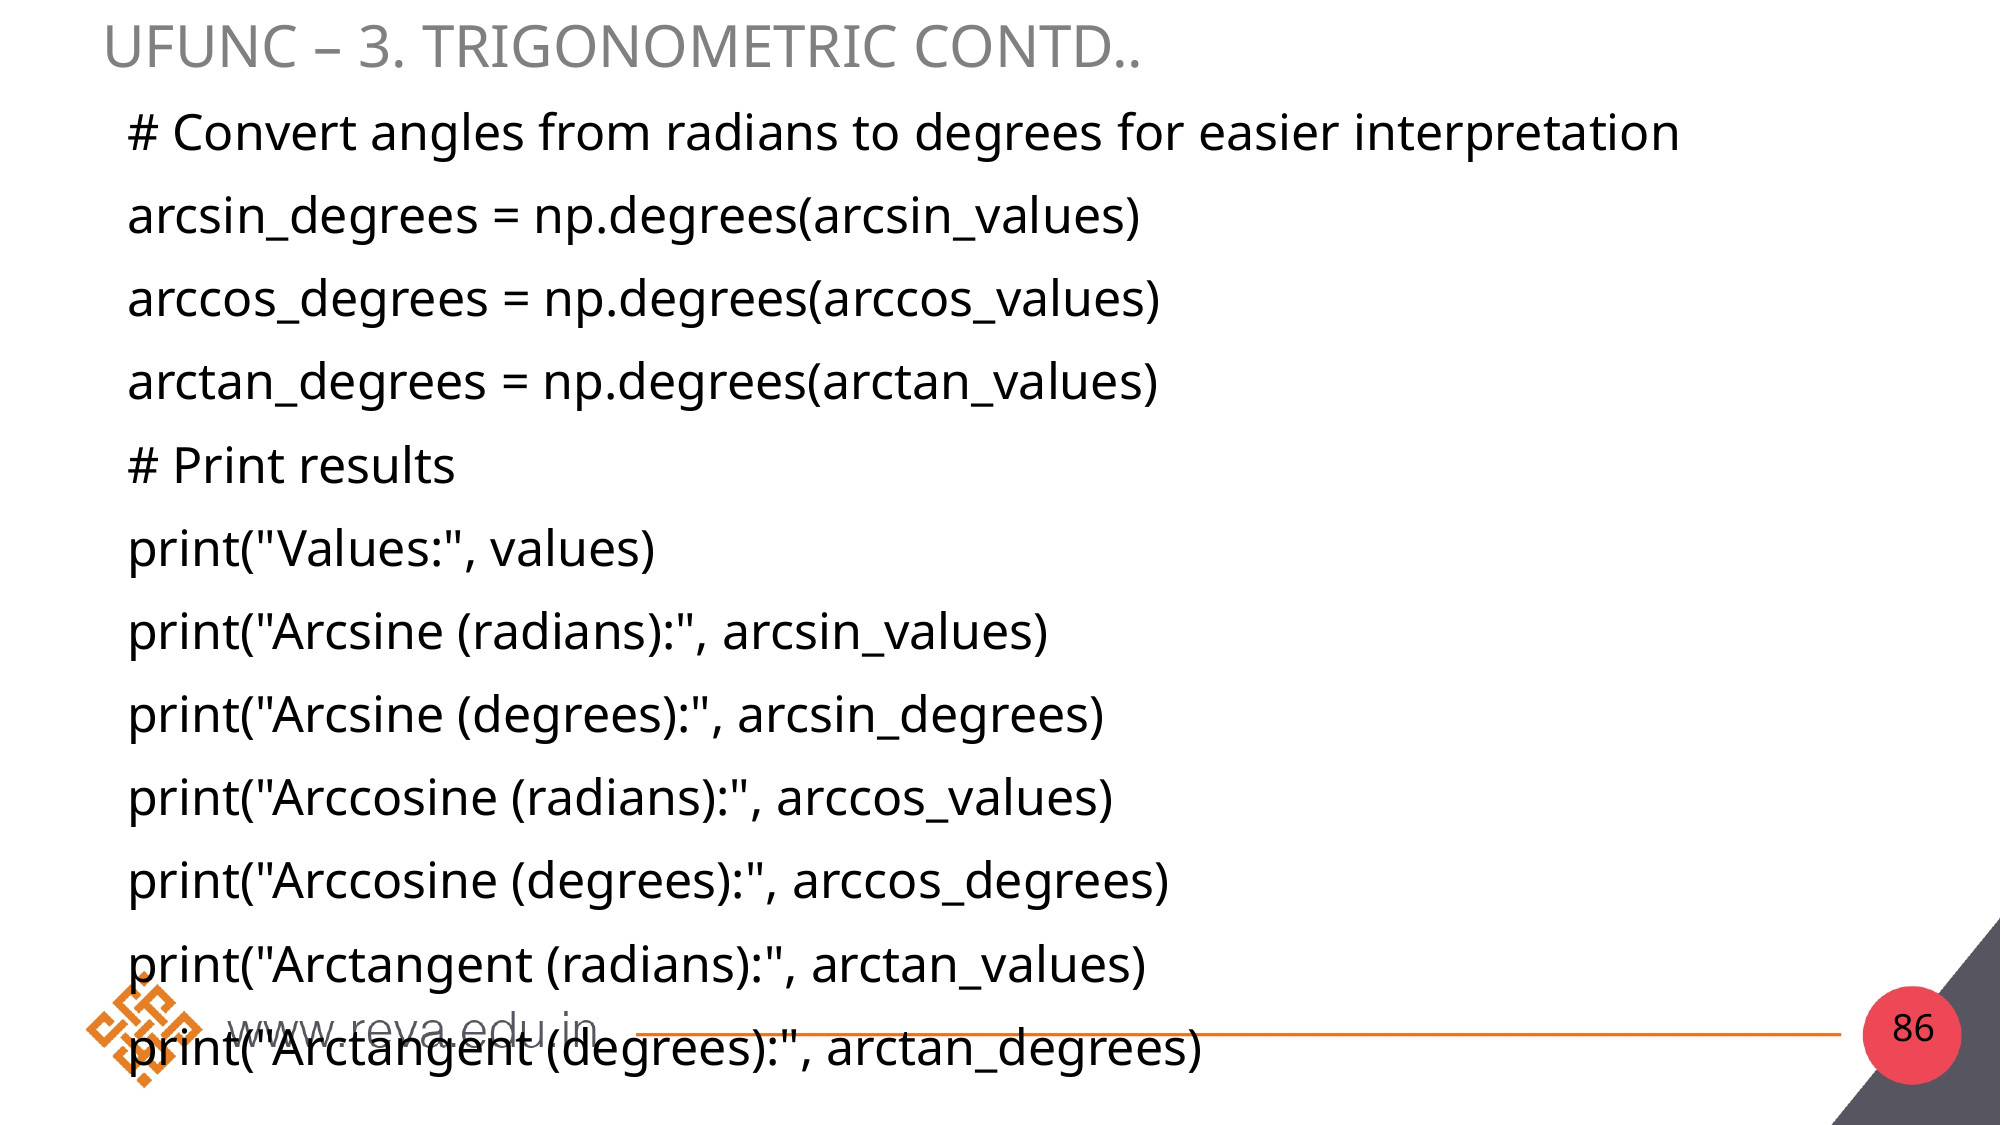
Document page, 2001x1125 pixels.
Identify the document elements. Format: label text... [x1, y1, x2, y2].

list # Convert angles from radians to degrees for easier interpretation arcsin_degrees = np.degrees(arcsin_values) arccos_degrees = np.degrees(arccos_values) arctan_degrees = np.degrees(arctan_values) # Print results print("Values:", values) print("Arcsine (radians):", arcsin_values) print("Arcsine (degrees):", arcsin_degrees) print("Arccosine (radians):", arccos_values) print("Arccosine (degrees):", arccos_degrees) print("Arctangent (radians):", arctan_values) print("Arctangent (degrees):", arctan_degrees) [112, 99, 1886, 1000]
picture [0, 0, 2000, 1125]
title UFunc – 3. Trigonometric contd.. [87, 24, 1511, 73]
slide_number 86 [1864, 999, 1963, 1060]
